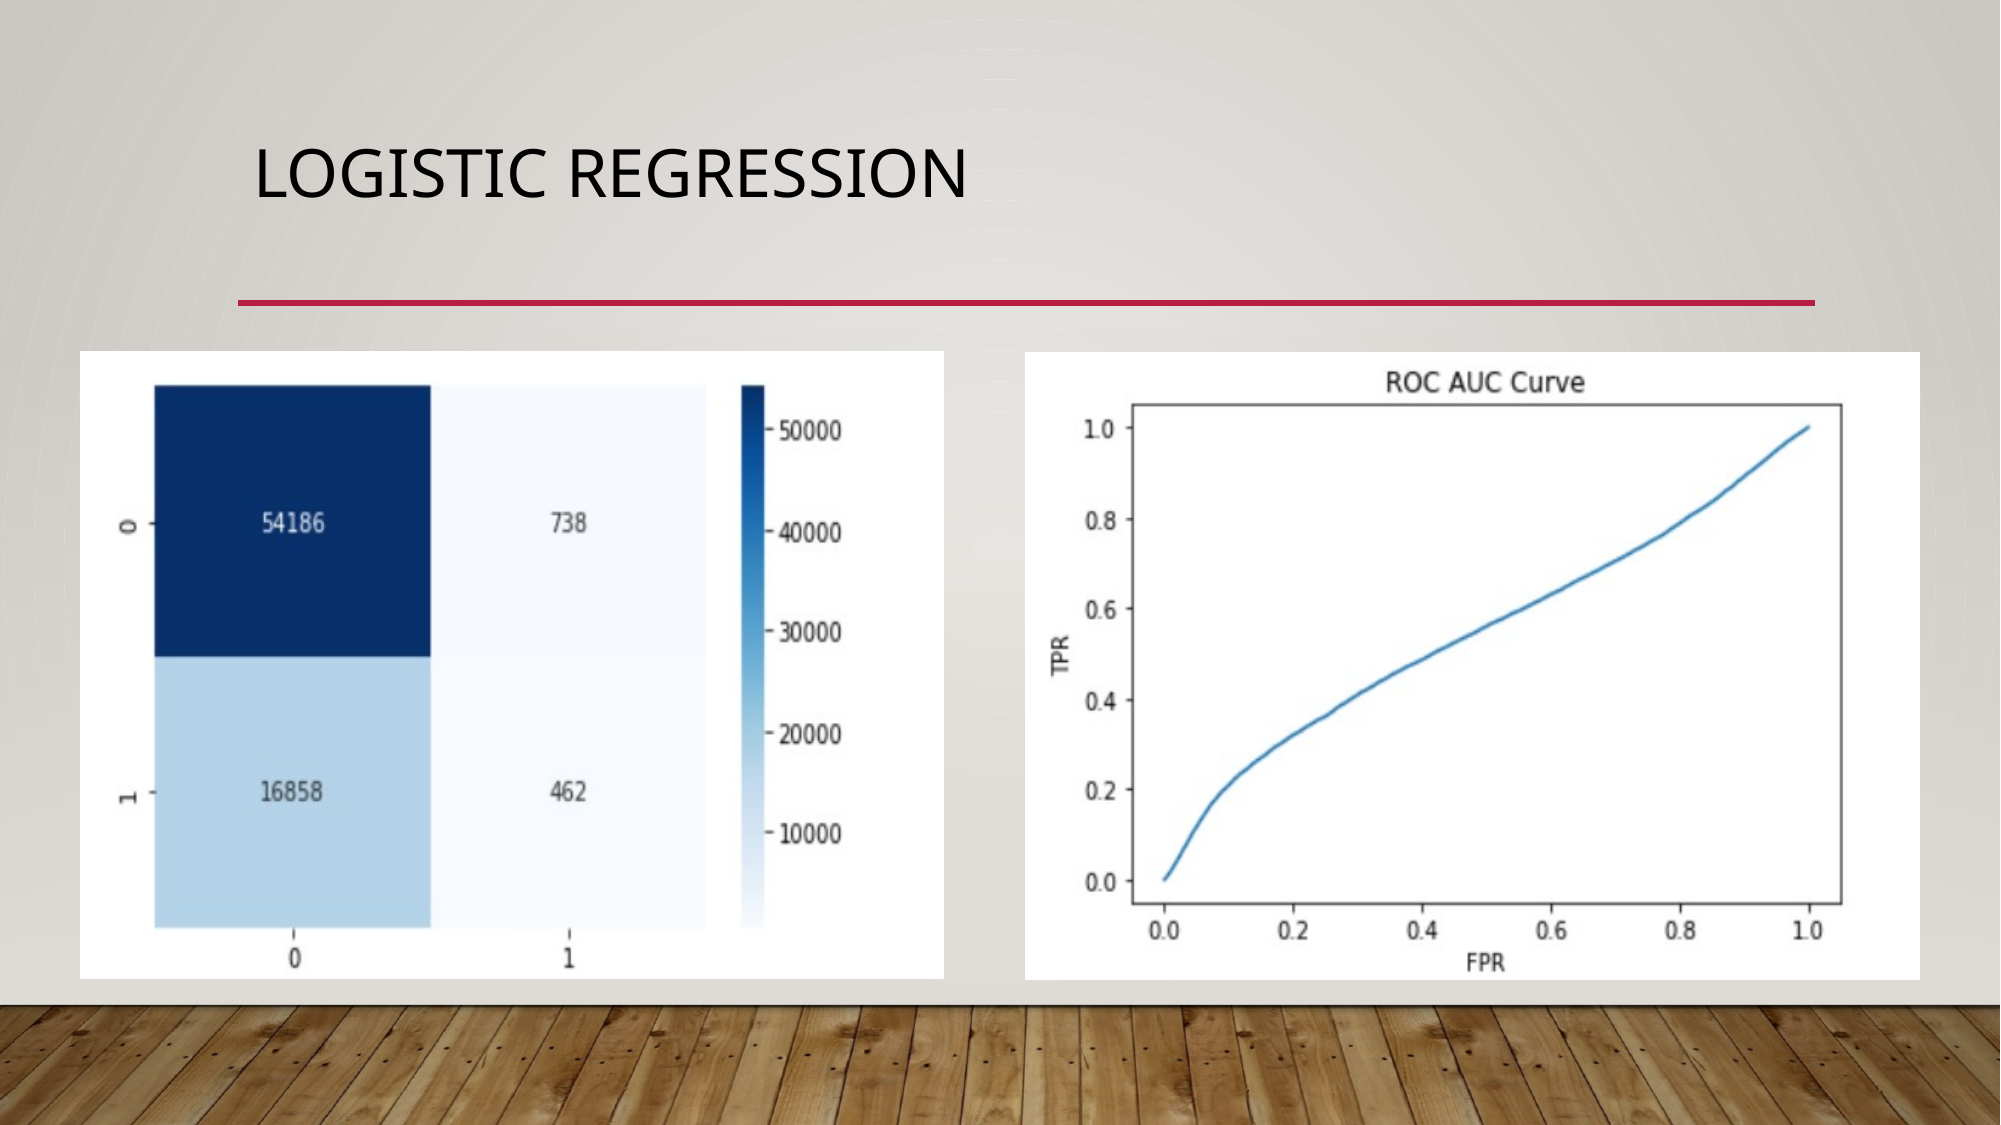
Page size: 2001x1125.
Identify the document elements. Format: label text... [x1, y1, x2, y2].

picture [1025, 351, 1920, 980]
title Logistic Regression [238, 131, 1814, 305]
picture [0, 1005, 2000, 1125]
picture [80, 350, 945, 979]
